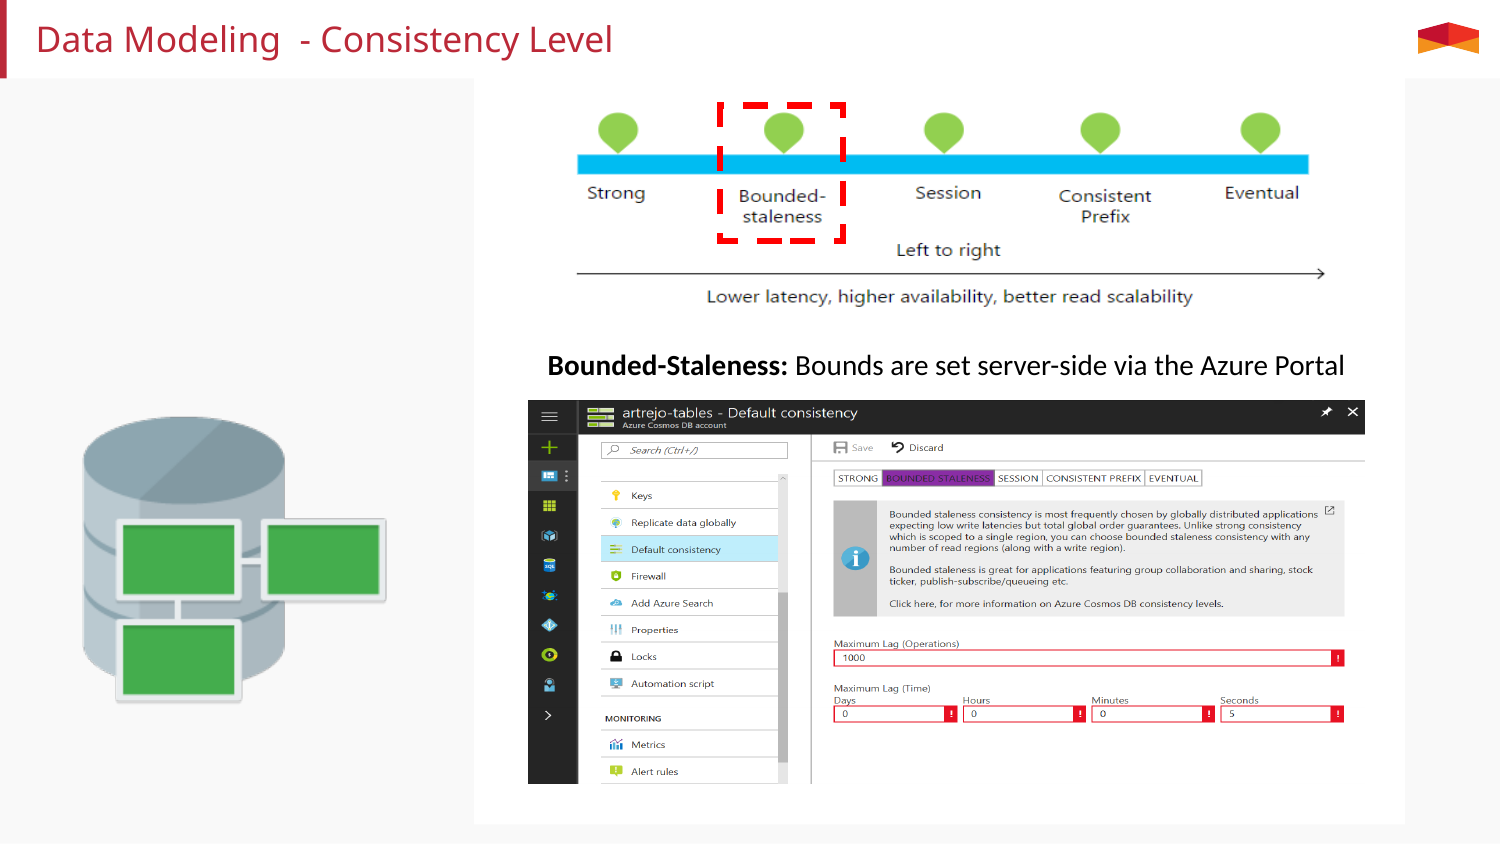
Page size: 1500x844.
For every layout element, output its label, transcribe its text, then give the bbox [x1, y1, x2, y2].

title Data Modeling - Consistency Level [20, 0, 1351, 77]
picture [552, 109, 1342, 323]
text_box Bounded-Staleness: Bounds are set server-side via the Azure Portal [501, 350, 1392, 401]
picture [78, 408, 392, 722]
text_box [474, 76, 1405, 825]
picture [1418, 22, 1479, 54]
picture [528, 400, 1365, 784]
